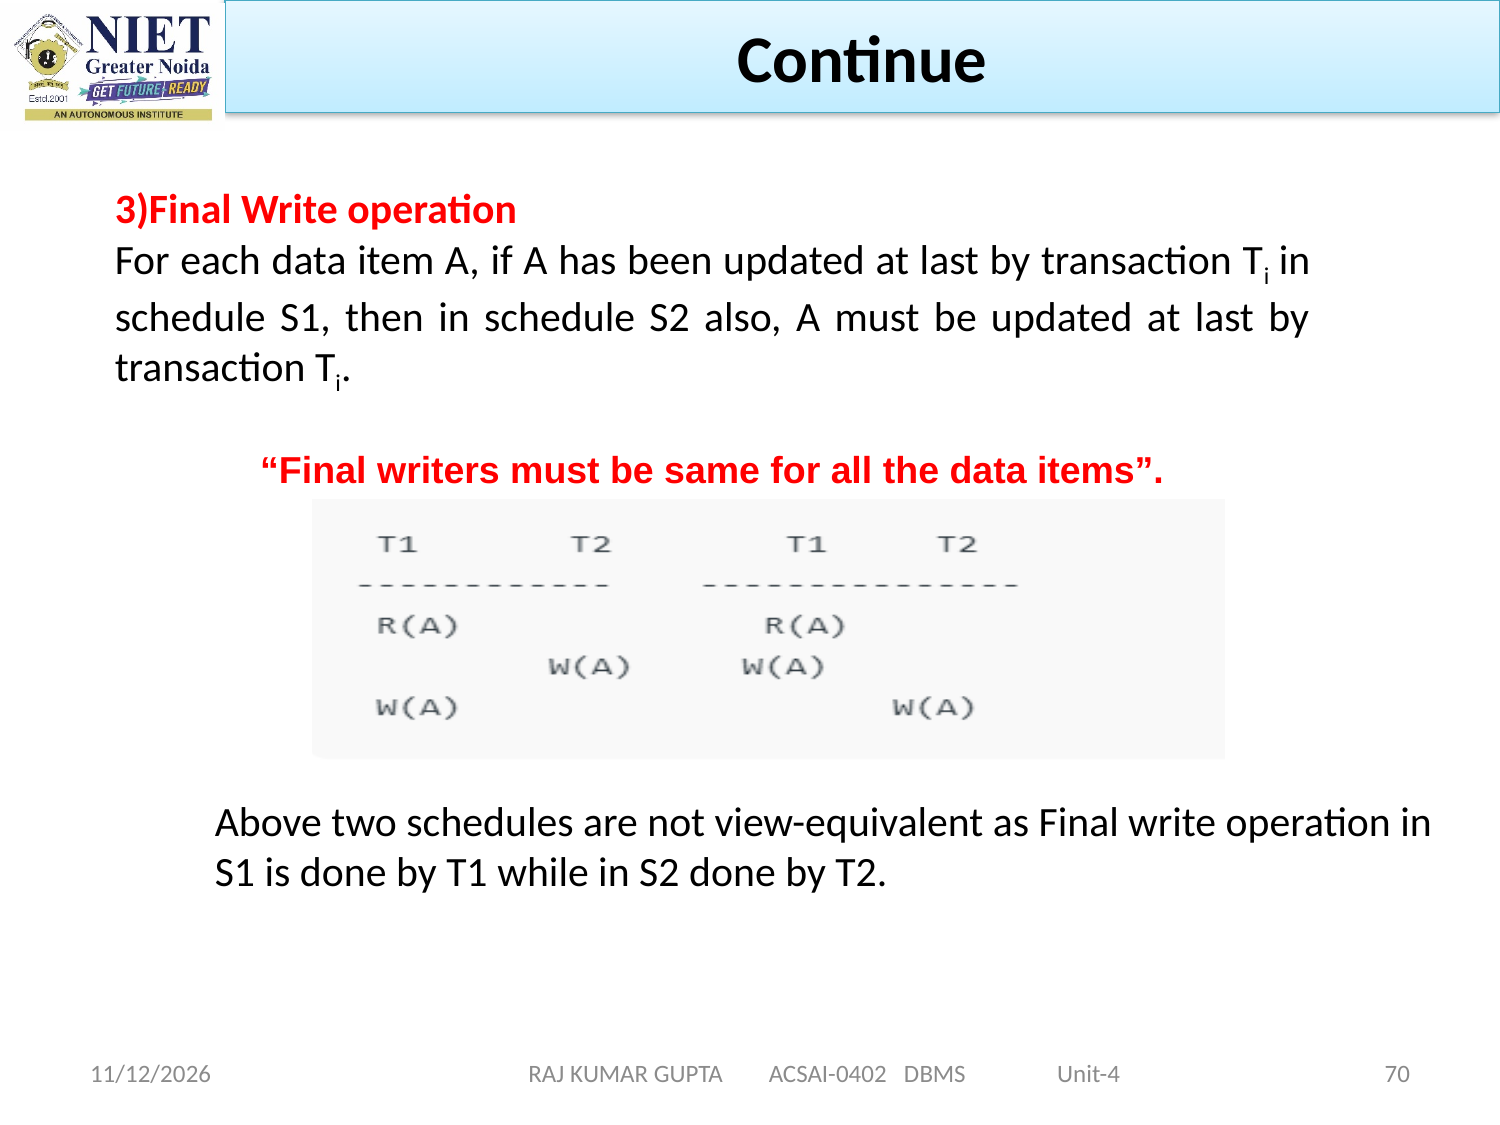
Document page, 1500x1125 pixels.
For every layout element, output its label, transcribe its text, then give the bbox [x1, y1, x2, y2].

text_box Above two schedules are not view-equivalent as Final write operation in S1 is done by T1 while in S2 done by T2. [49, 787, 1463, 903]
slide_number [75, 1042, 412, 1103]
text_box 3)Final Write operation For each data item A, if A has been updated at last by transaction Ti in schedule S1, then in schedule S2 also, A must be updated at last by transaction Ti. “Final writers must be same for all the data items”. [99, 174, 1325, 499]
text_box Continue [224, 0, 1500, 113]
footer RAJ KUMAR GUPTA ACSAI-0402 DBMS Unit-4 [412, 1042, 1074, 1103]
picture [0, 2, 226, 131]
slide_number 70 [1074, 1042, 1425, 1103]
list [312, 499, 1226, 765]
